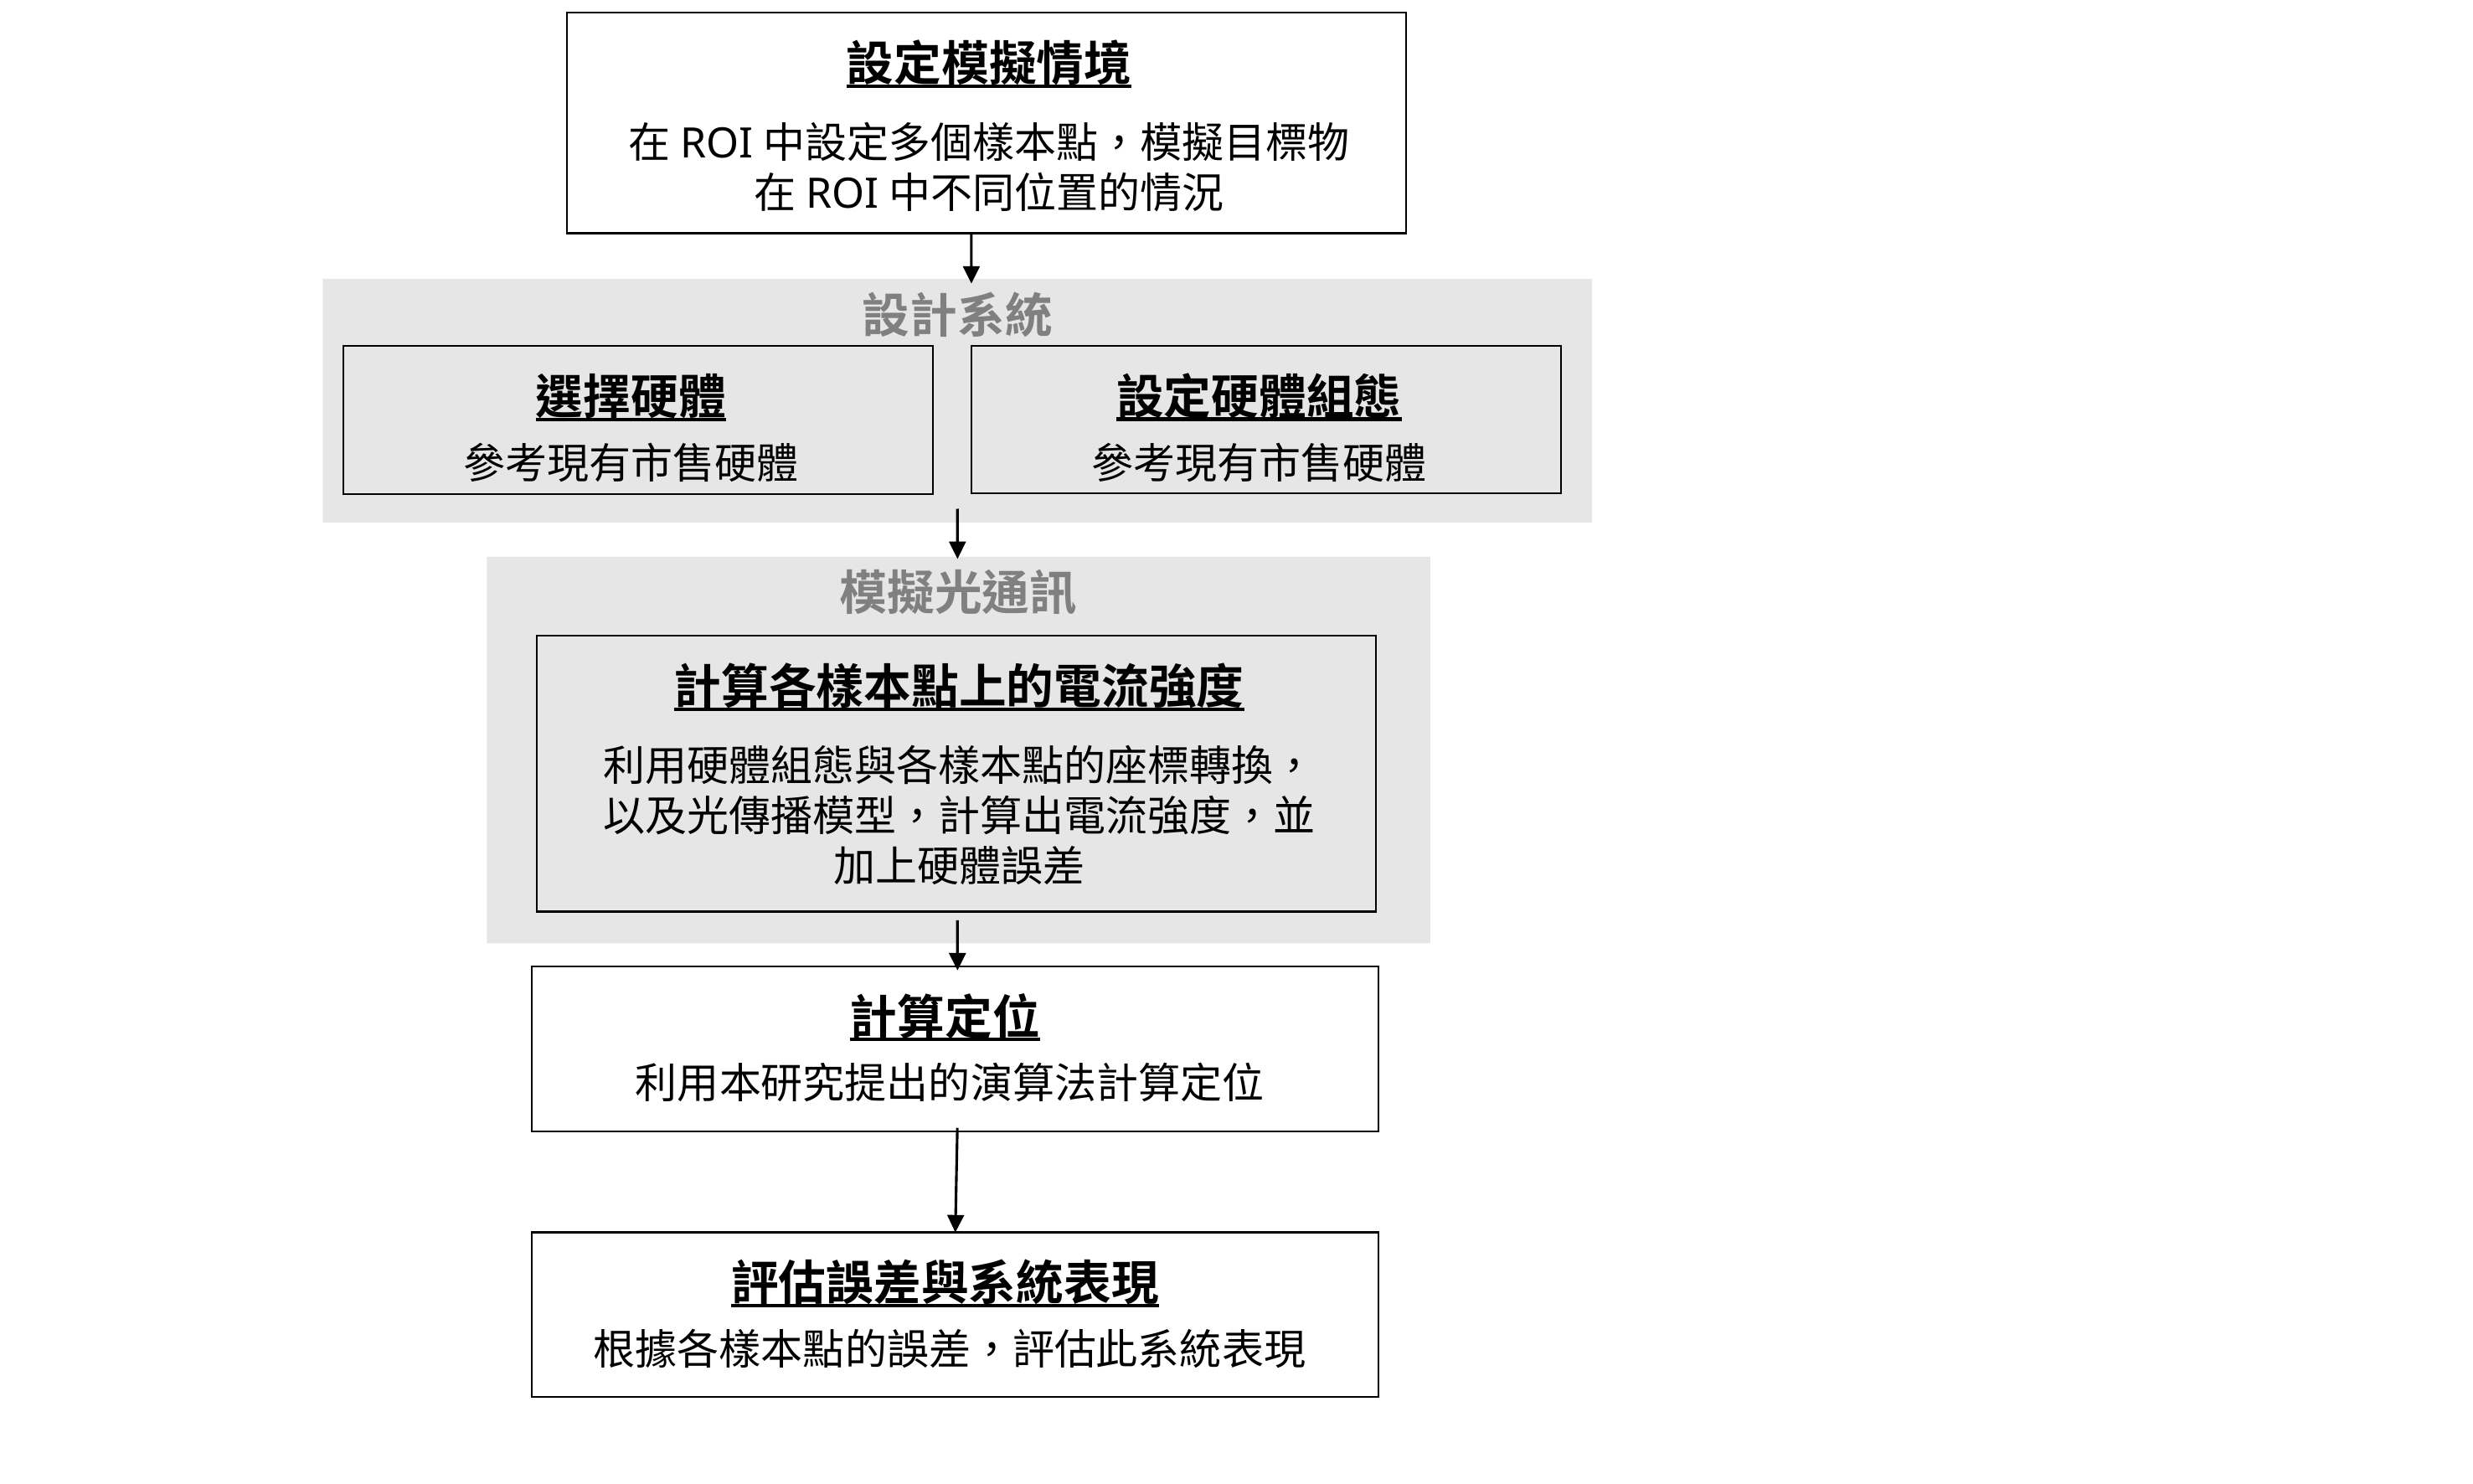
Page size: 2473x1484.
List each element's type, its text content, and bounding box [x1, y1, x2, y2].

text_box 模擬光通訊 [486, 556, 1431, 945]
text_box 設計系統 [322, 278, 1593, 523]
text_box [955, 1127, 958, 1233]
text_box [971, 345, 1561, 494]
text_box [531, 966, 1379, 1131]
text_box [536, 636, 1377, 912]
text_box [566, 13, 1407, 234]
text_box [531, 1232, 1379, 1398]
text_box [343, 346, 933, 494]
